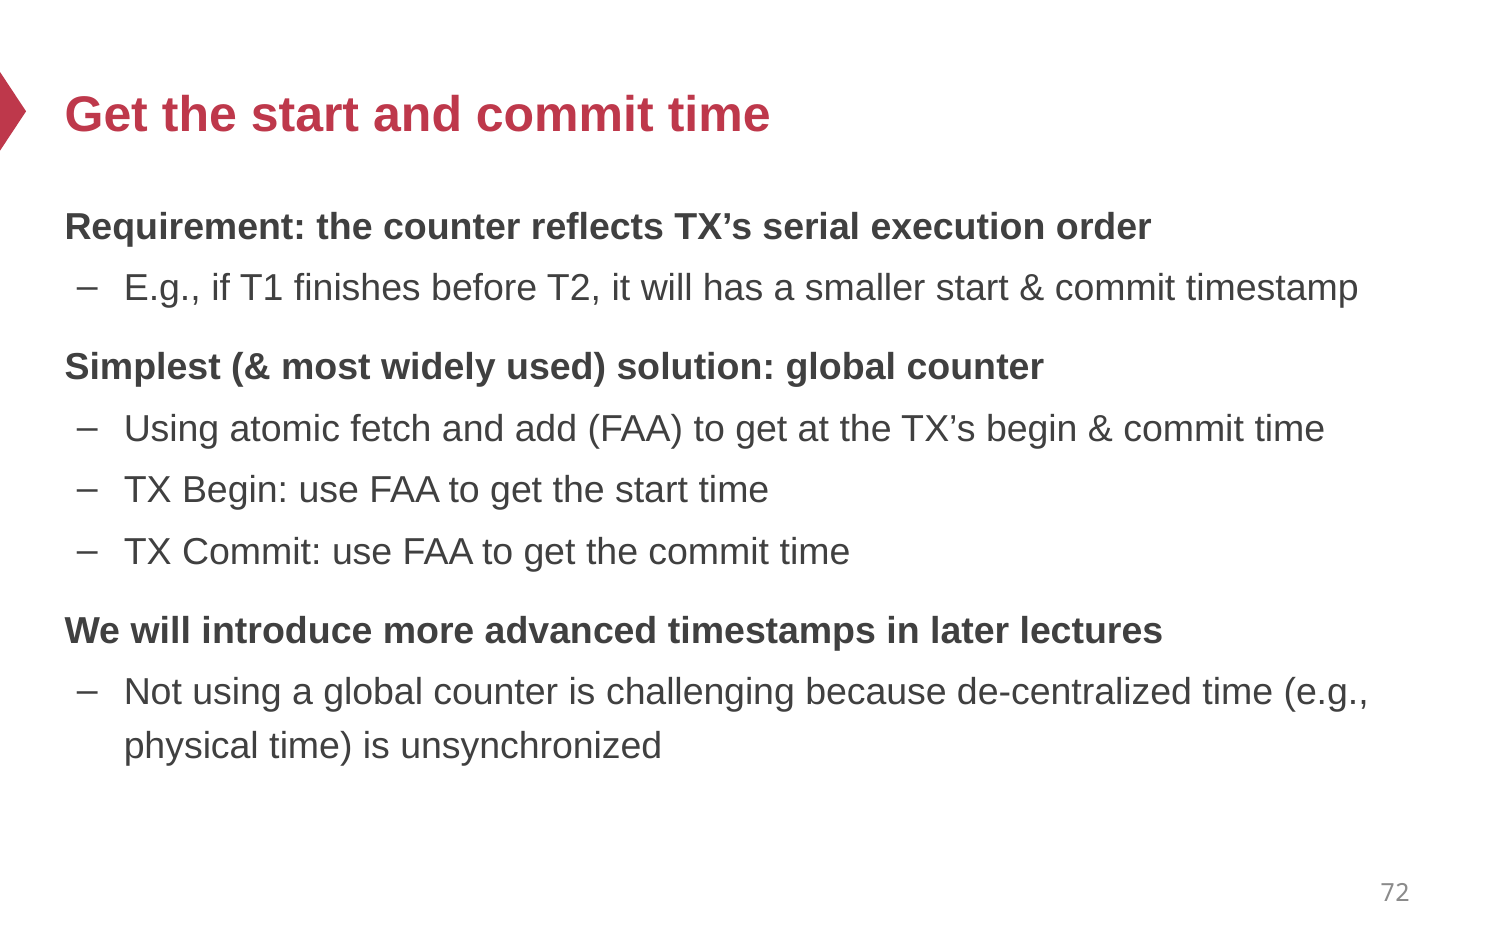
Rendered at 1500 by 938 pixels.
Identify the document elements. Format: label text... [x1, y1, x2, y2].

title Get the start and commit time [49, 37, 1459, 185]
list Requirement: the counter reflects TX’s serial execution order E.g., if T1 finishes before T2, it will has a smaller start & commit timestamp Simplest (& most widely used) solution: global counter Using atomic fetch and add (FAA) to get at the TX’s begin & commit time TX Begin: use FAA to get the start time TX Commit: use FAA to get the commit time We will introduce more advanced timestamps in later lectures Not using a global counter is challenging because de-centralized time (e.g., physical time) is unsynchronized [49, 185, 1483, 938]
slide_number 72 [1074, 868, 1425, 919]
